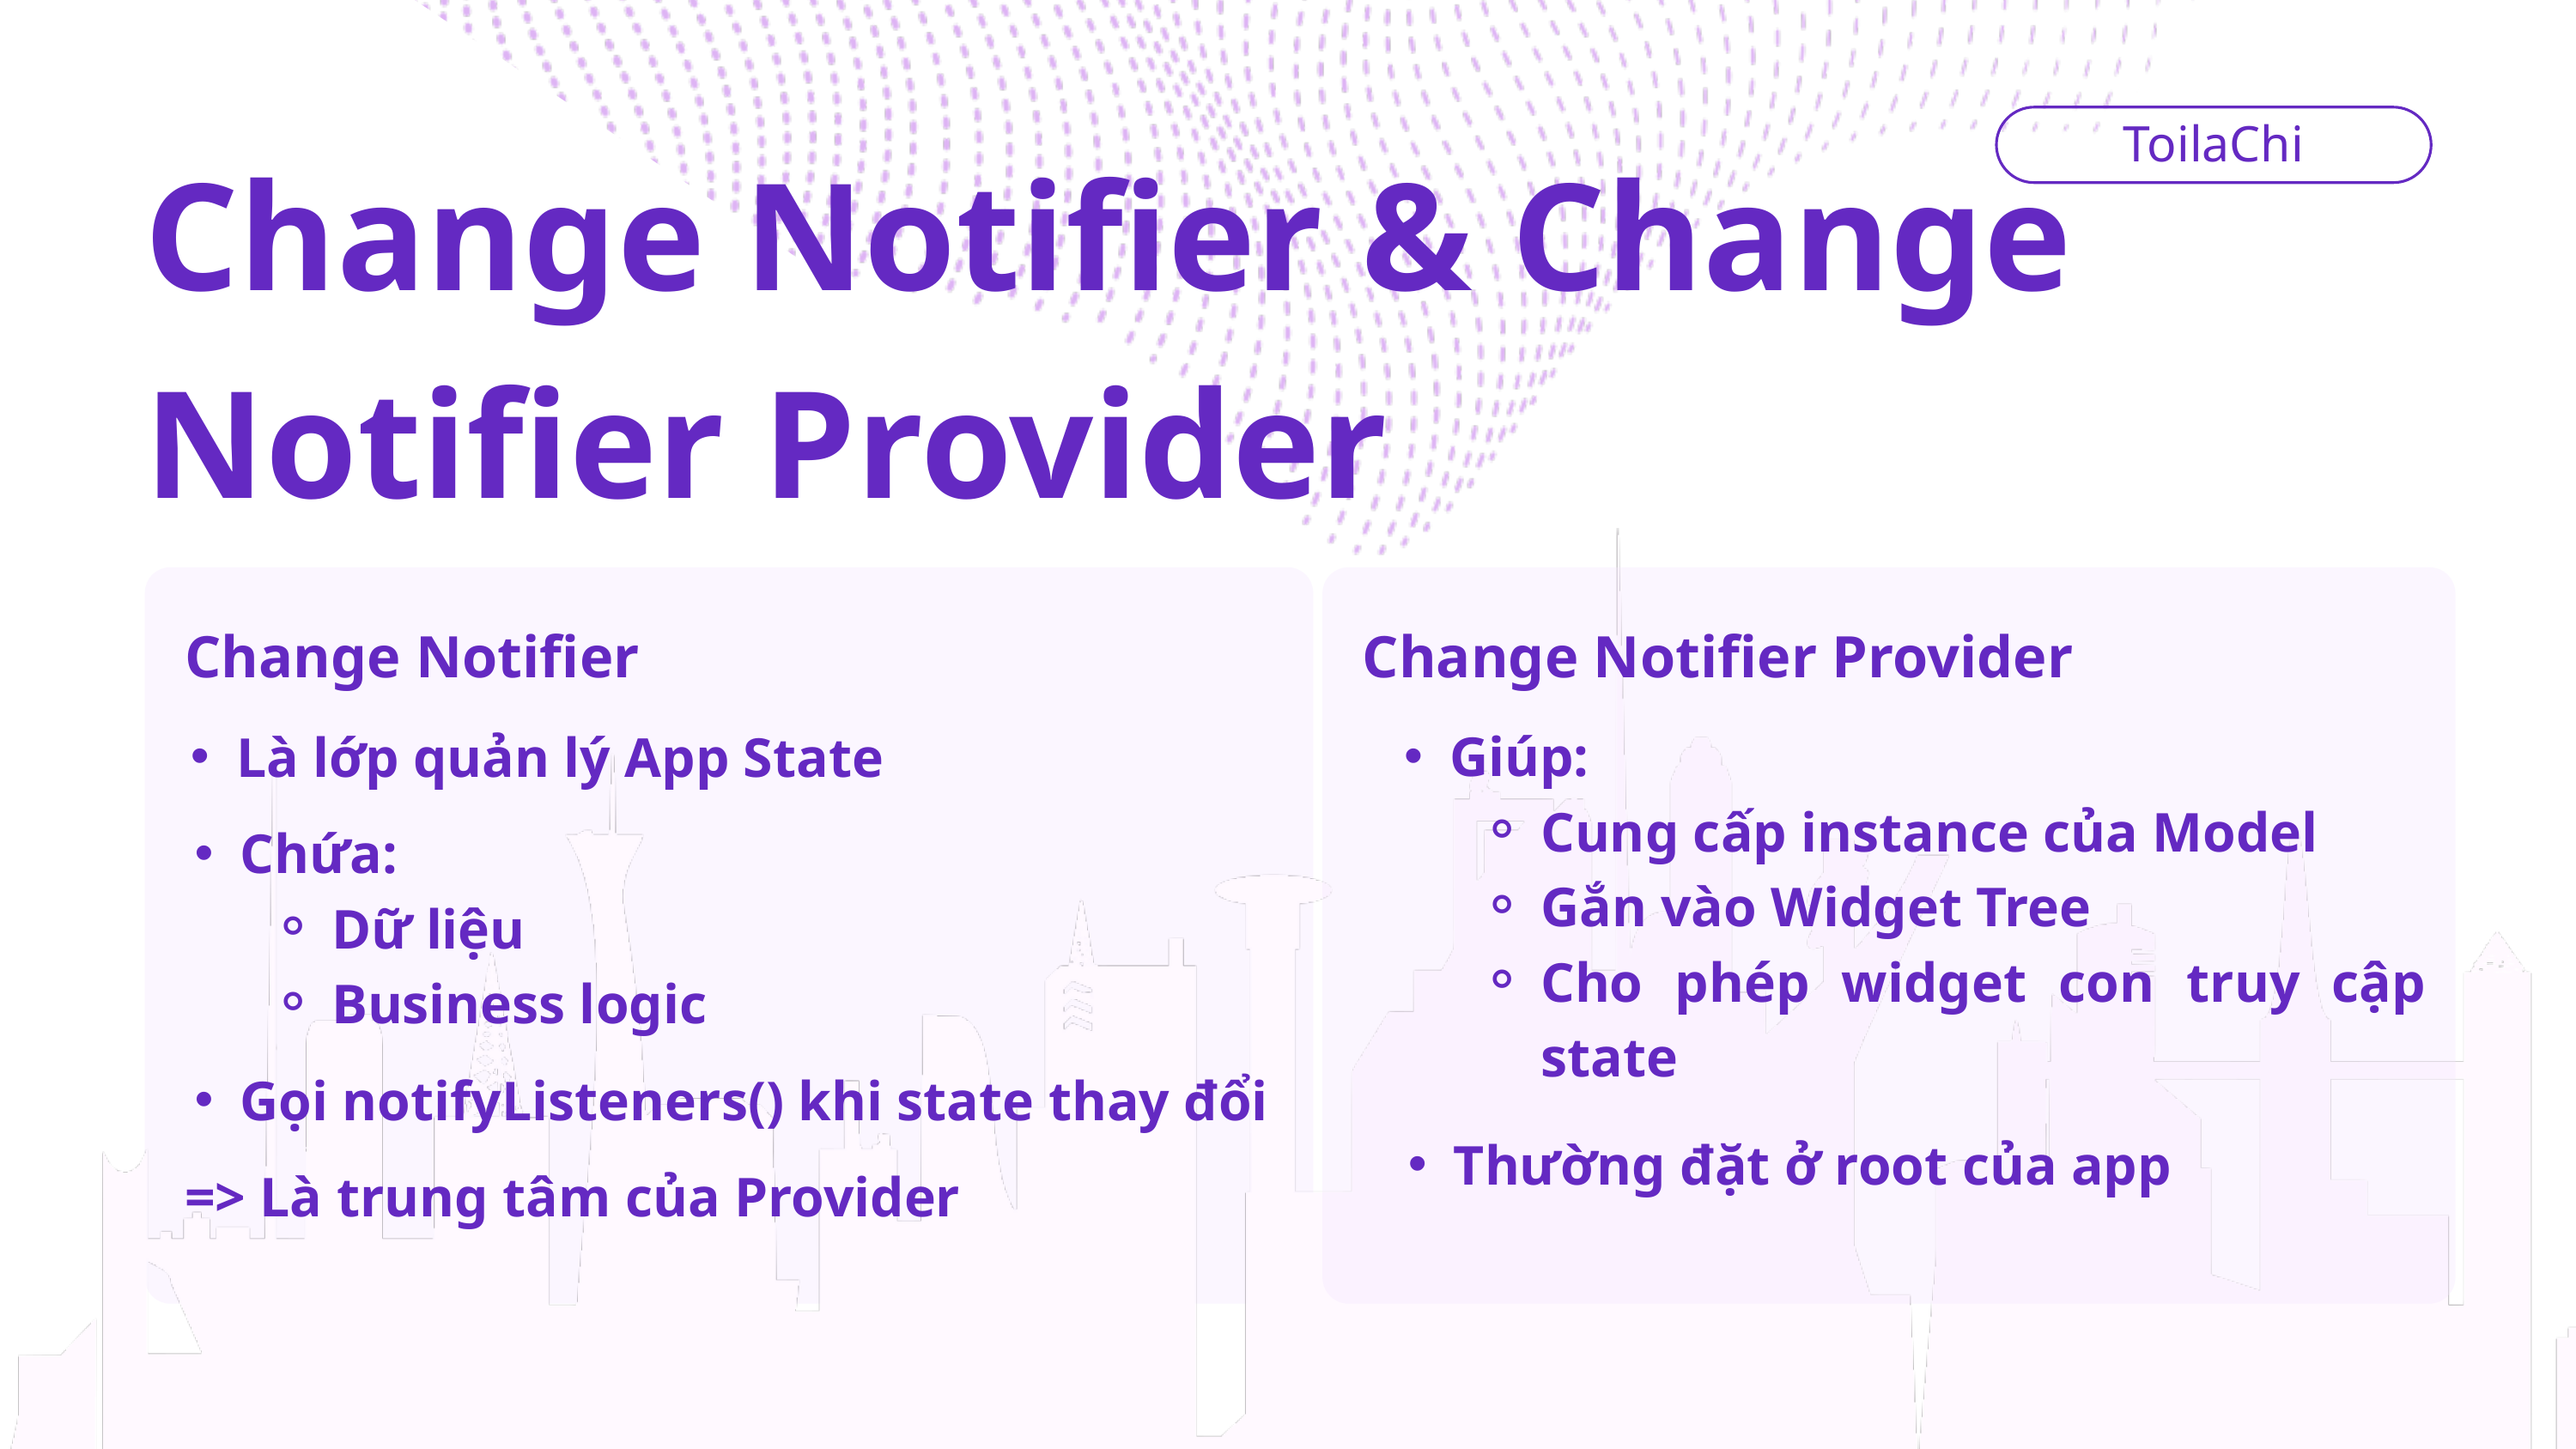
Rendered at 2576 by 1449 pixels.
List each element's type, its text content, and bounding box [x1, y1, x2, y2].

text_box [1996, 106, 2432, 183]
text_box Change Notifier & Change Notifier Provider [144, 112, 2482, 528]
text_box ToilaChi [2032, 191, 2396, 241]
text_box [415, 0, 2199, 112]
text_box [1321, 567, 2456, 1304]
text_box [144, 567, 1314, 1304]
text_box [0, 528, 2576, 1449]
